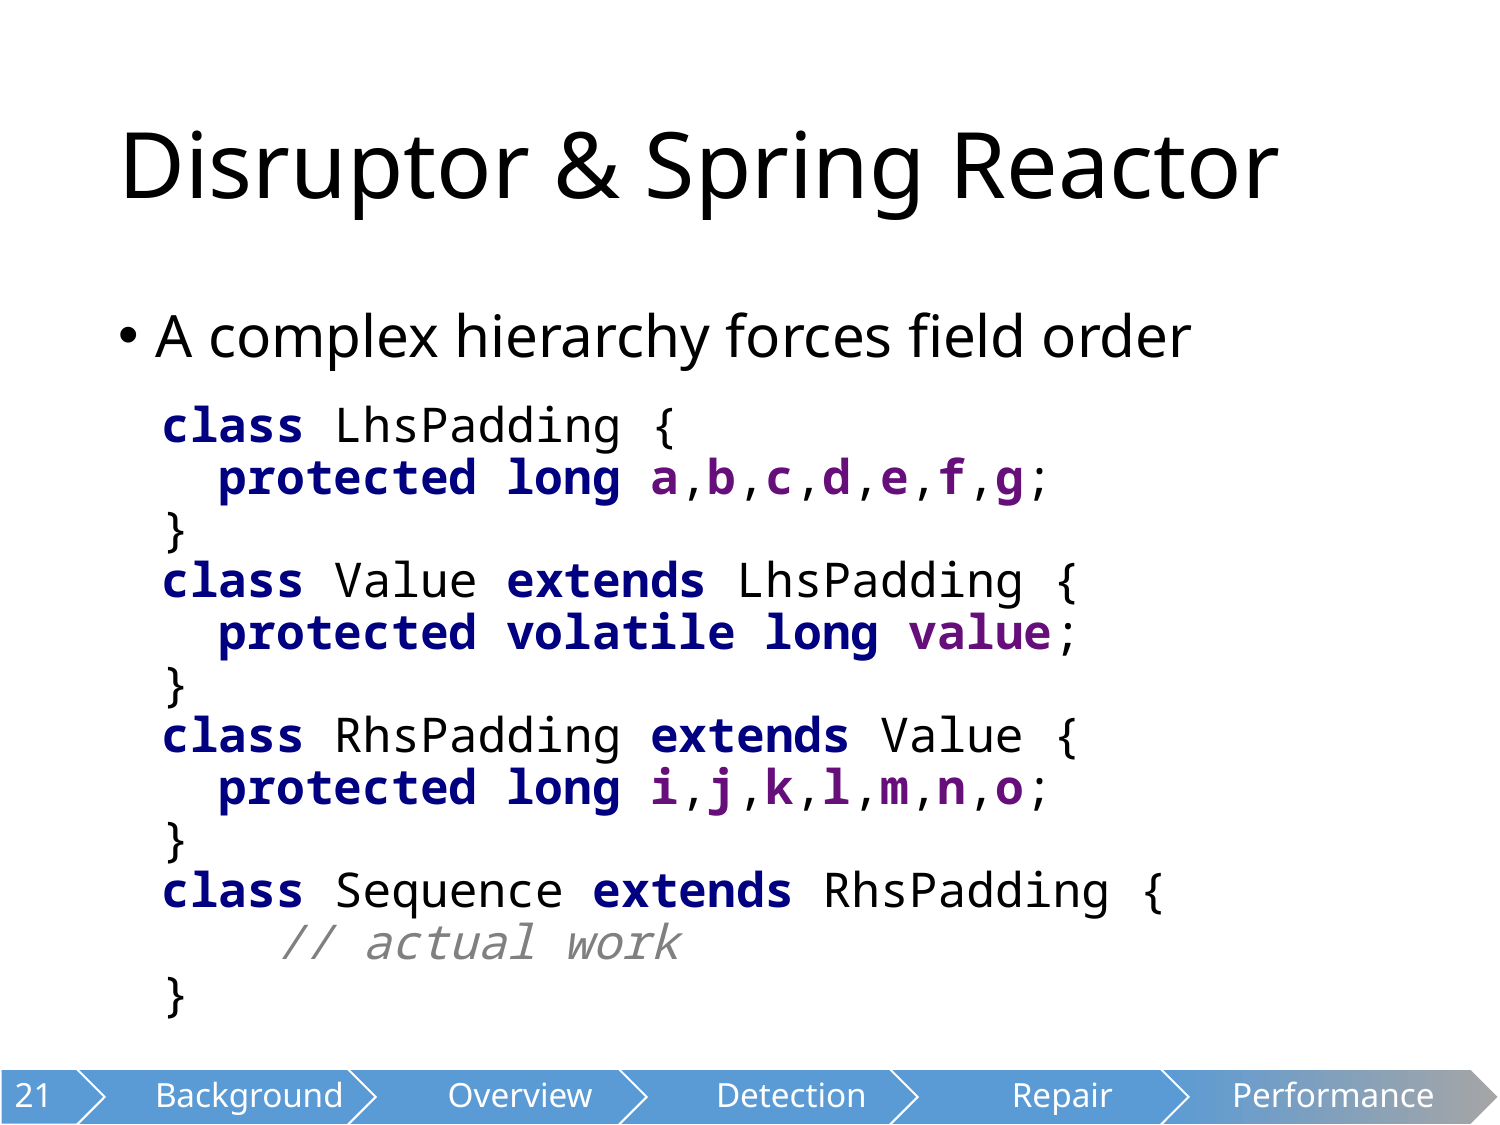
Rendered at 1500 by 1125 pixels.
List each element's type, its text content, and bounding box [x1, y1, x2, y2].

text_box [0, 1068, 1500, 1125]
text_box class LhsPadding { protected long a,b,c,d,e,f,g; } class Value extends LhsPadding { protected volatile long value; } class RhsPadding extends Value { protected long i,j,k,l,m,n,o; } class Sequence extends RhsPadding { // actual work } [146, 393, 1411, 857]
title Disruptor & Spring Reactor [103, 59, 1397, 278]
list A complex hierarchy forces field order [103, 299, 1397, 540]
